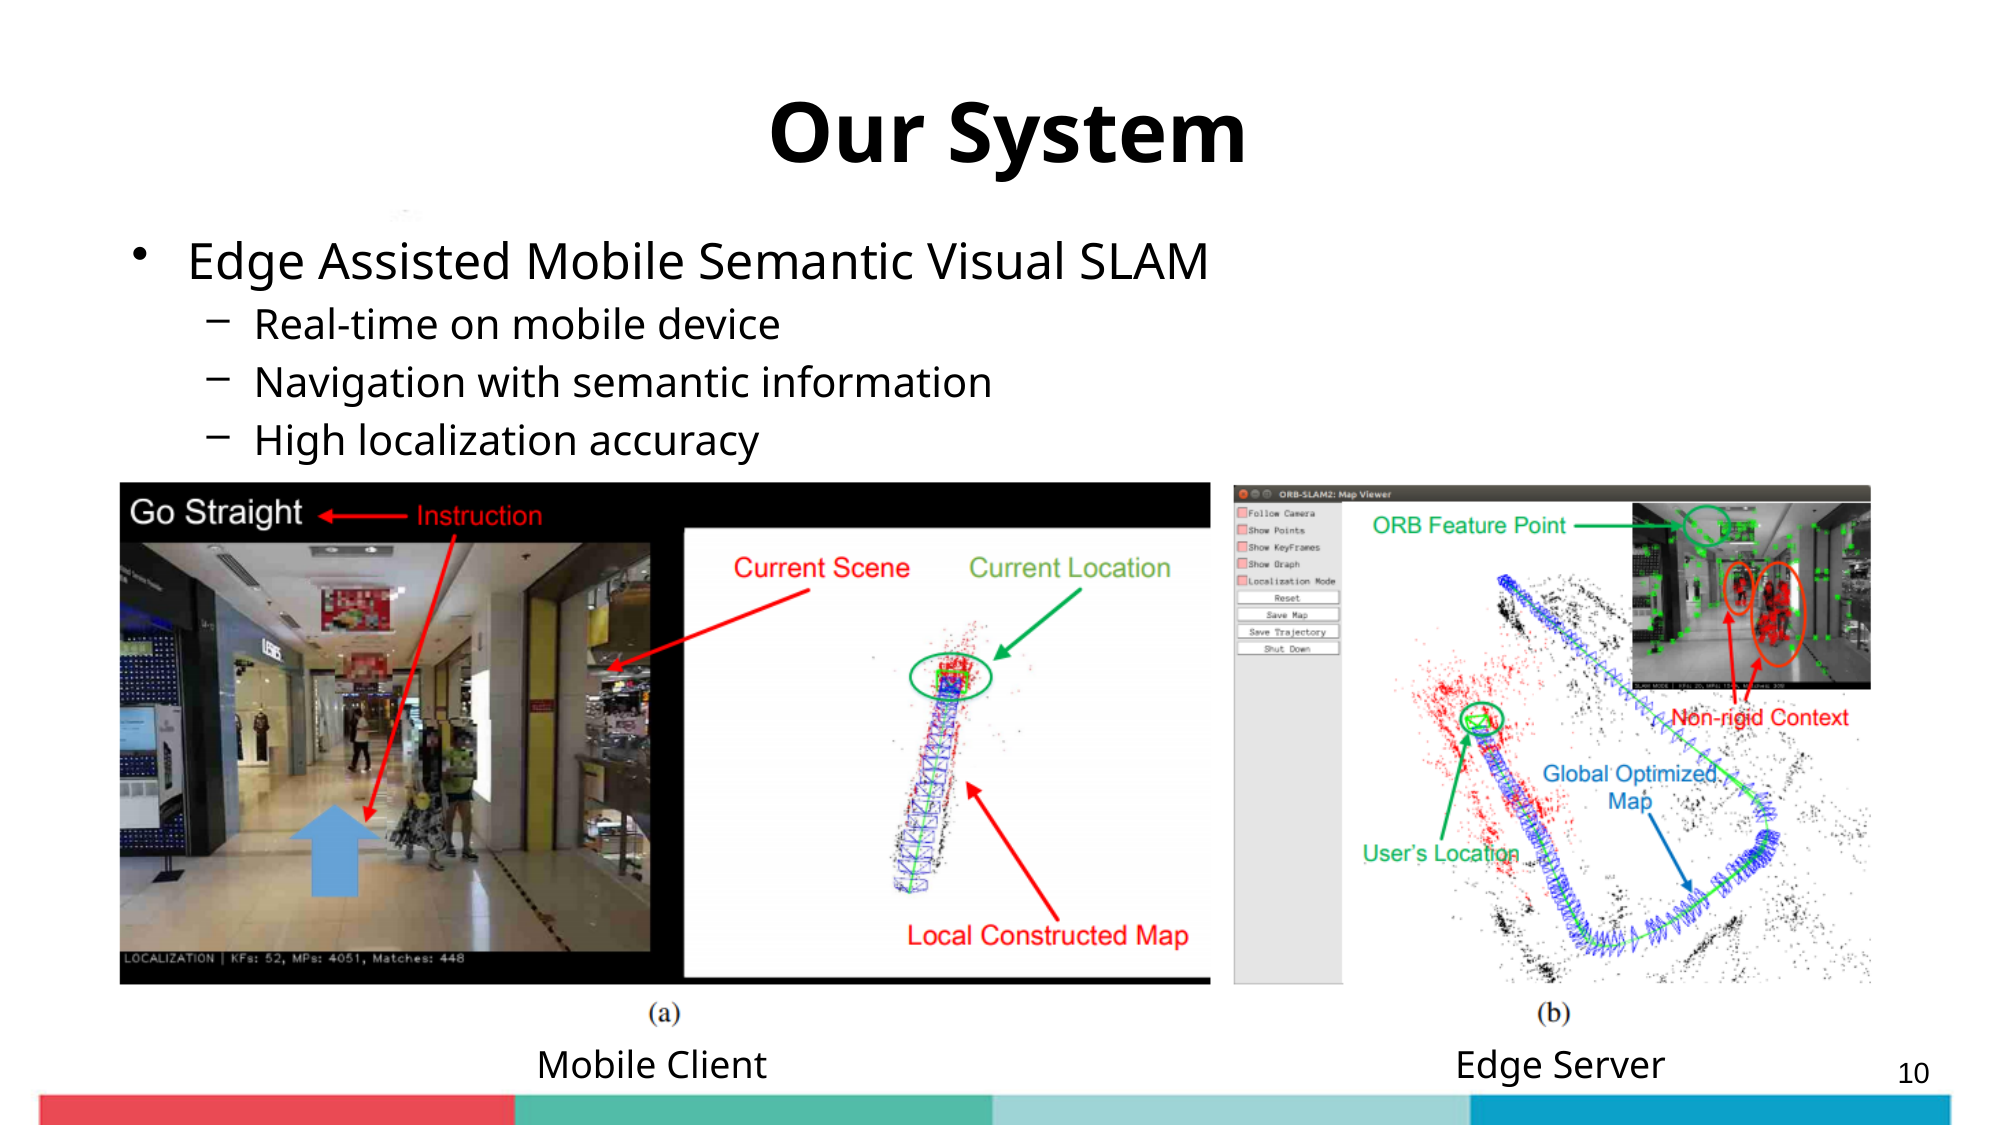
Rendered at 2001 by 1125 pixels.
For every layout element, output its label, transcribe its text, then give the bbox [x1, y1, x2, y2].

title Our System [116, 45, 1900, 213]
slide_number 10 [1478, 1046, 1945, 1125]
list Edge Assisted Mobile Semantic Visual SLAM Real-time on mobile device Navigation with semantic information High localization accuracy [116, 221, 1897, 437]
text_box Edge Server [1440, 1045, 1681, 1094]
text_box Mobile Client [521, 1045, 783, 1094]
picture [0, 0, 2001, 1125]
